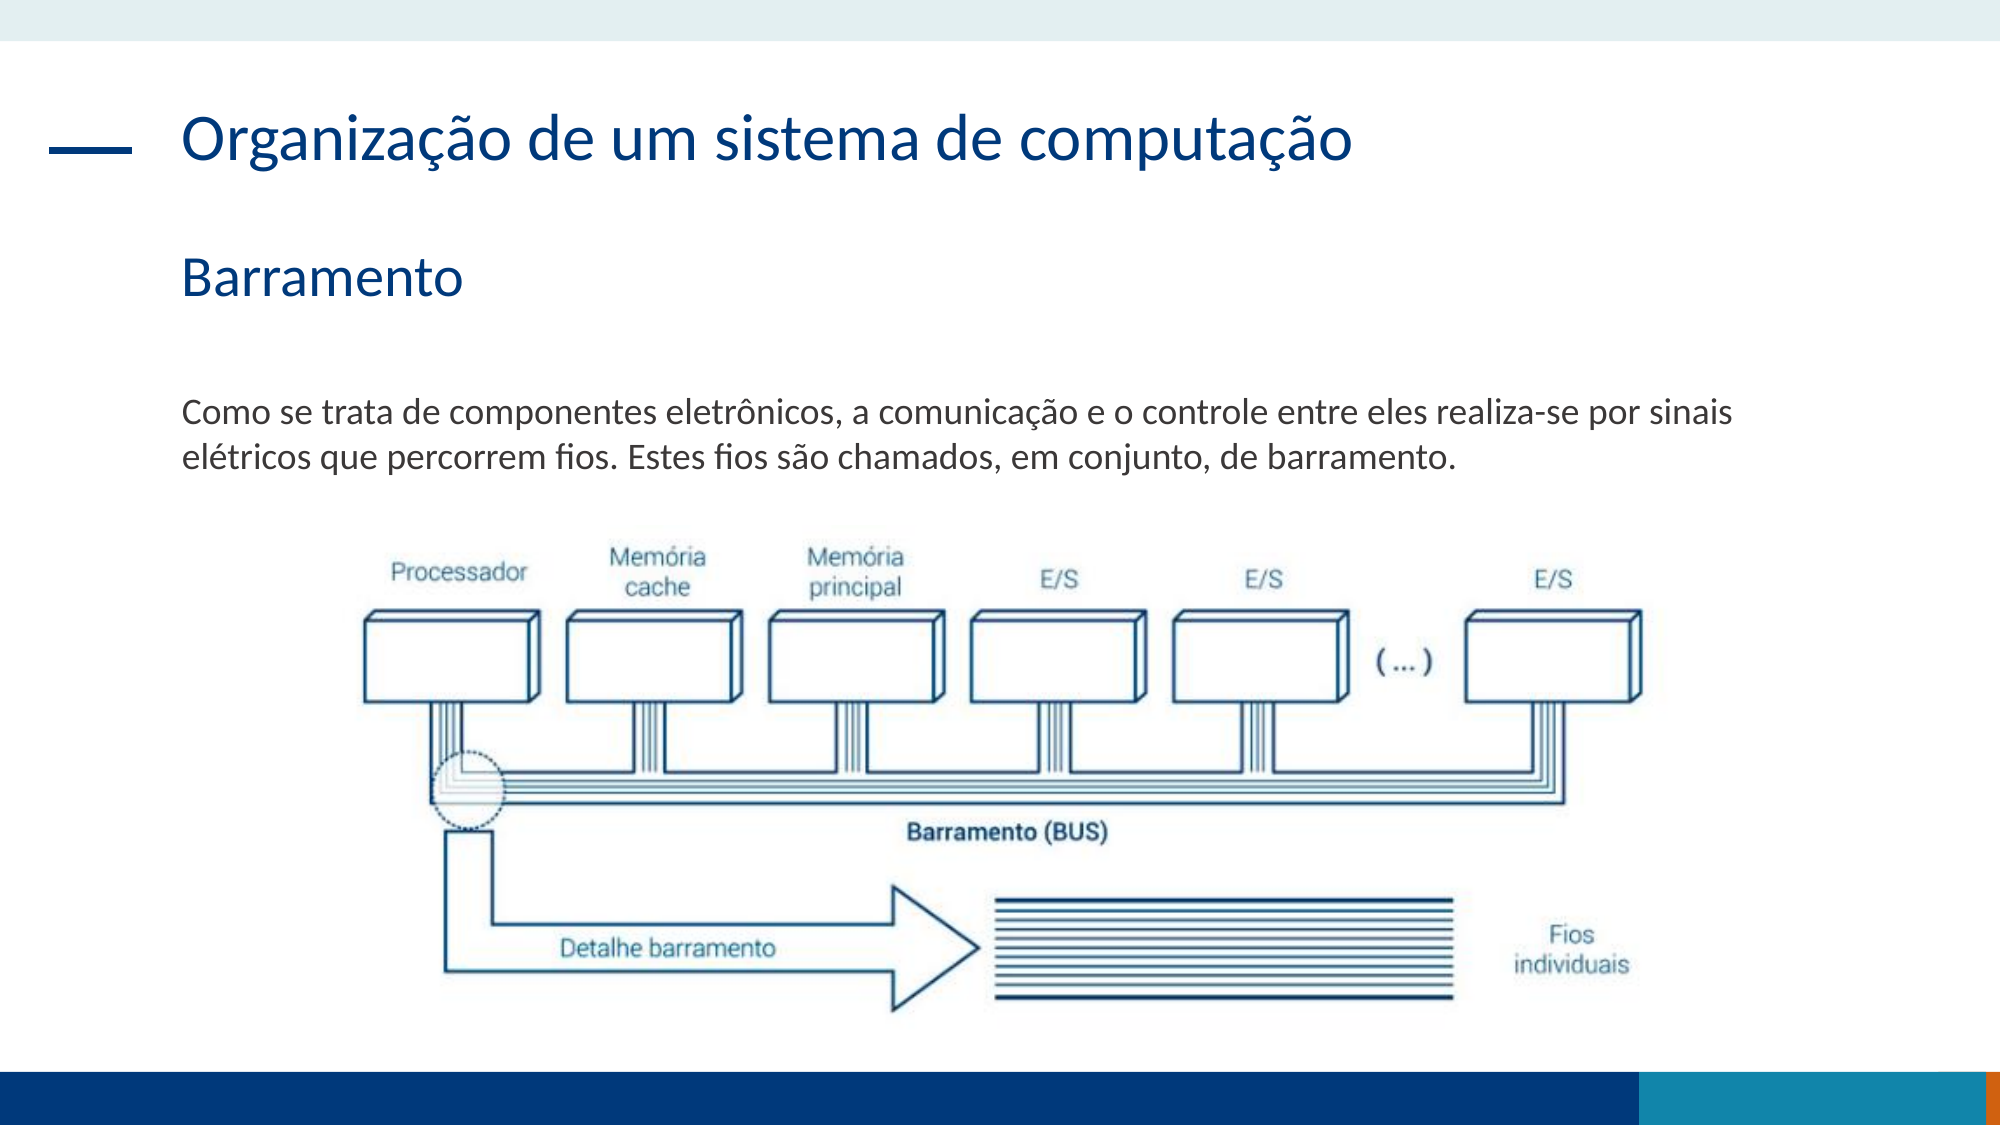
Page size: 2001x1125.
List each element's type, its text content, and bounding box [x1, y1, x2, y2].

text_box Como se trata de componentes eletrônicos, a comunicação e o controle entre eles realiza-se por sinais elétricos que percorrem fios. Estes fios são chamados, em conjunto, de barramento. [167, 379, 1766, 485]
list Organização de um sistema de computação [167, 95, 1833, 237]
list Barramento [167, 238, 1833, 380]
picture [329, 525, 1671, 1030]
